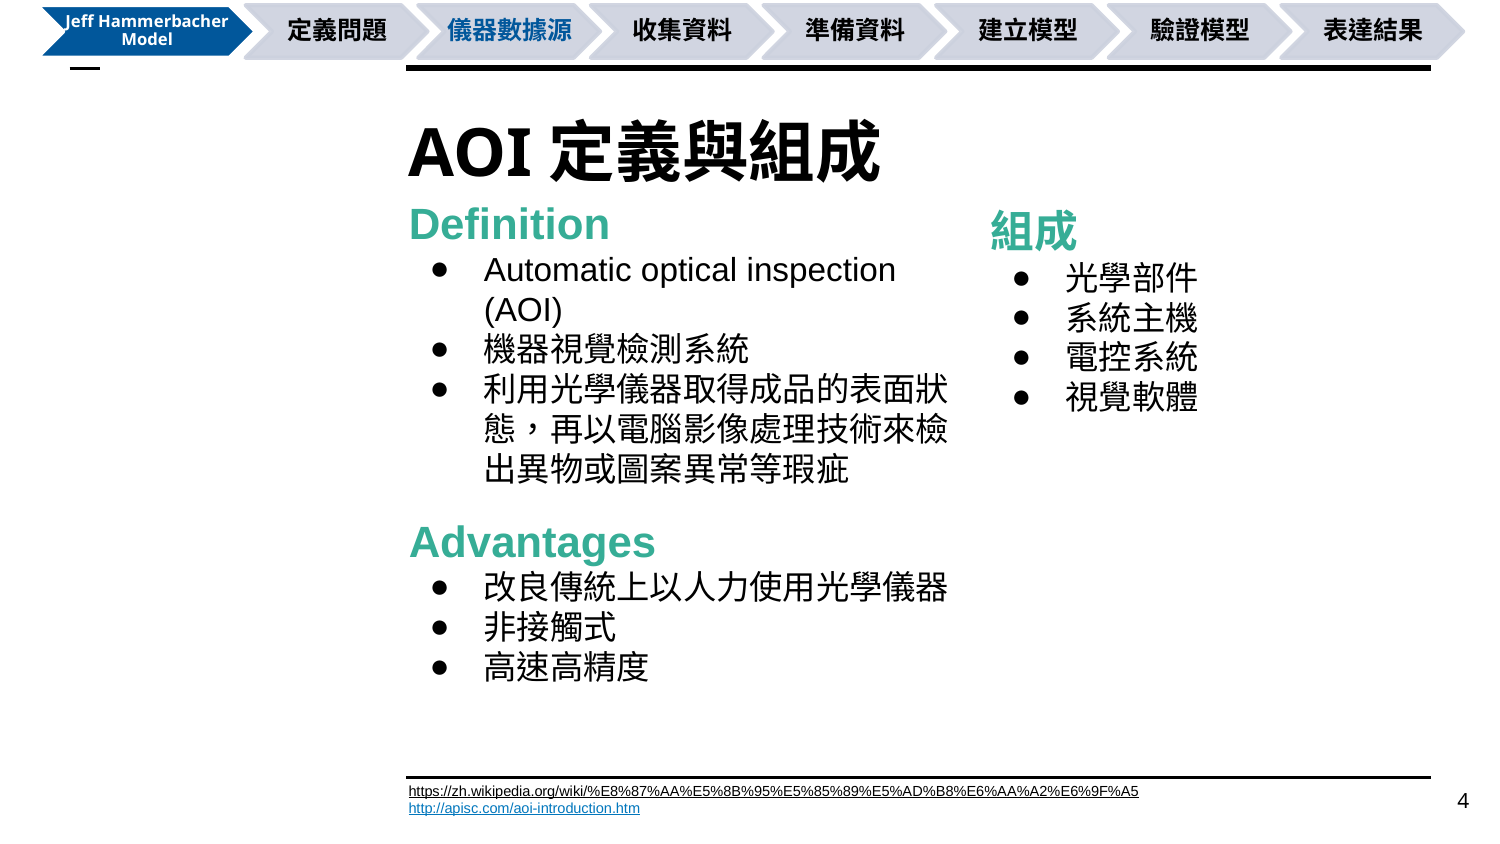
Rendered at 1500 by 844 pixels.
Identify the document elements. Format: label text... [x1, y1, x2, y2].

text_box https://zh.wikipedia.org/wiki/%E8%87%AA%E5%8B%95%E5%85%89%E5%AD%B8%E6%AA%A2%E6%9F%A5 http://apisc.com/aoi-introduction.htm [393, 774, 1350, 824]
title AOI定義與組成 [393, 94, 1431, 181]
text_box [36, 4, 1464, 59]
text_box 組成 光學部件 系統主機 電控系統 視覺軟體 [990, 181, 1464, 417]
slide_number 4 [1394, 769, 1484, 834]
text_box Definition Automatic optical inspection (AOI) 機器視覺檢測系統 利用光學儀器取得成品的表面狀態，再以電腦影像處理技術來檢出異物或圖案異常等瑕疵 Advantages 改良傳統上以人力使用光學儀器 非接觸式 高速高精度 [393, 180, 990, 615]
